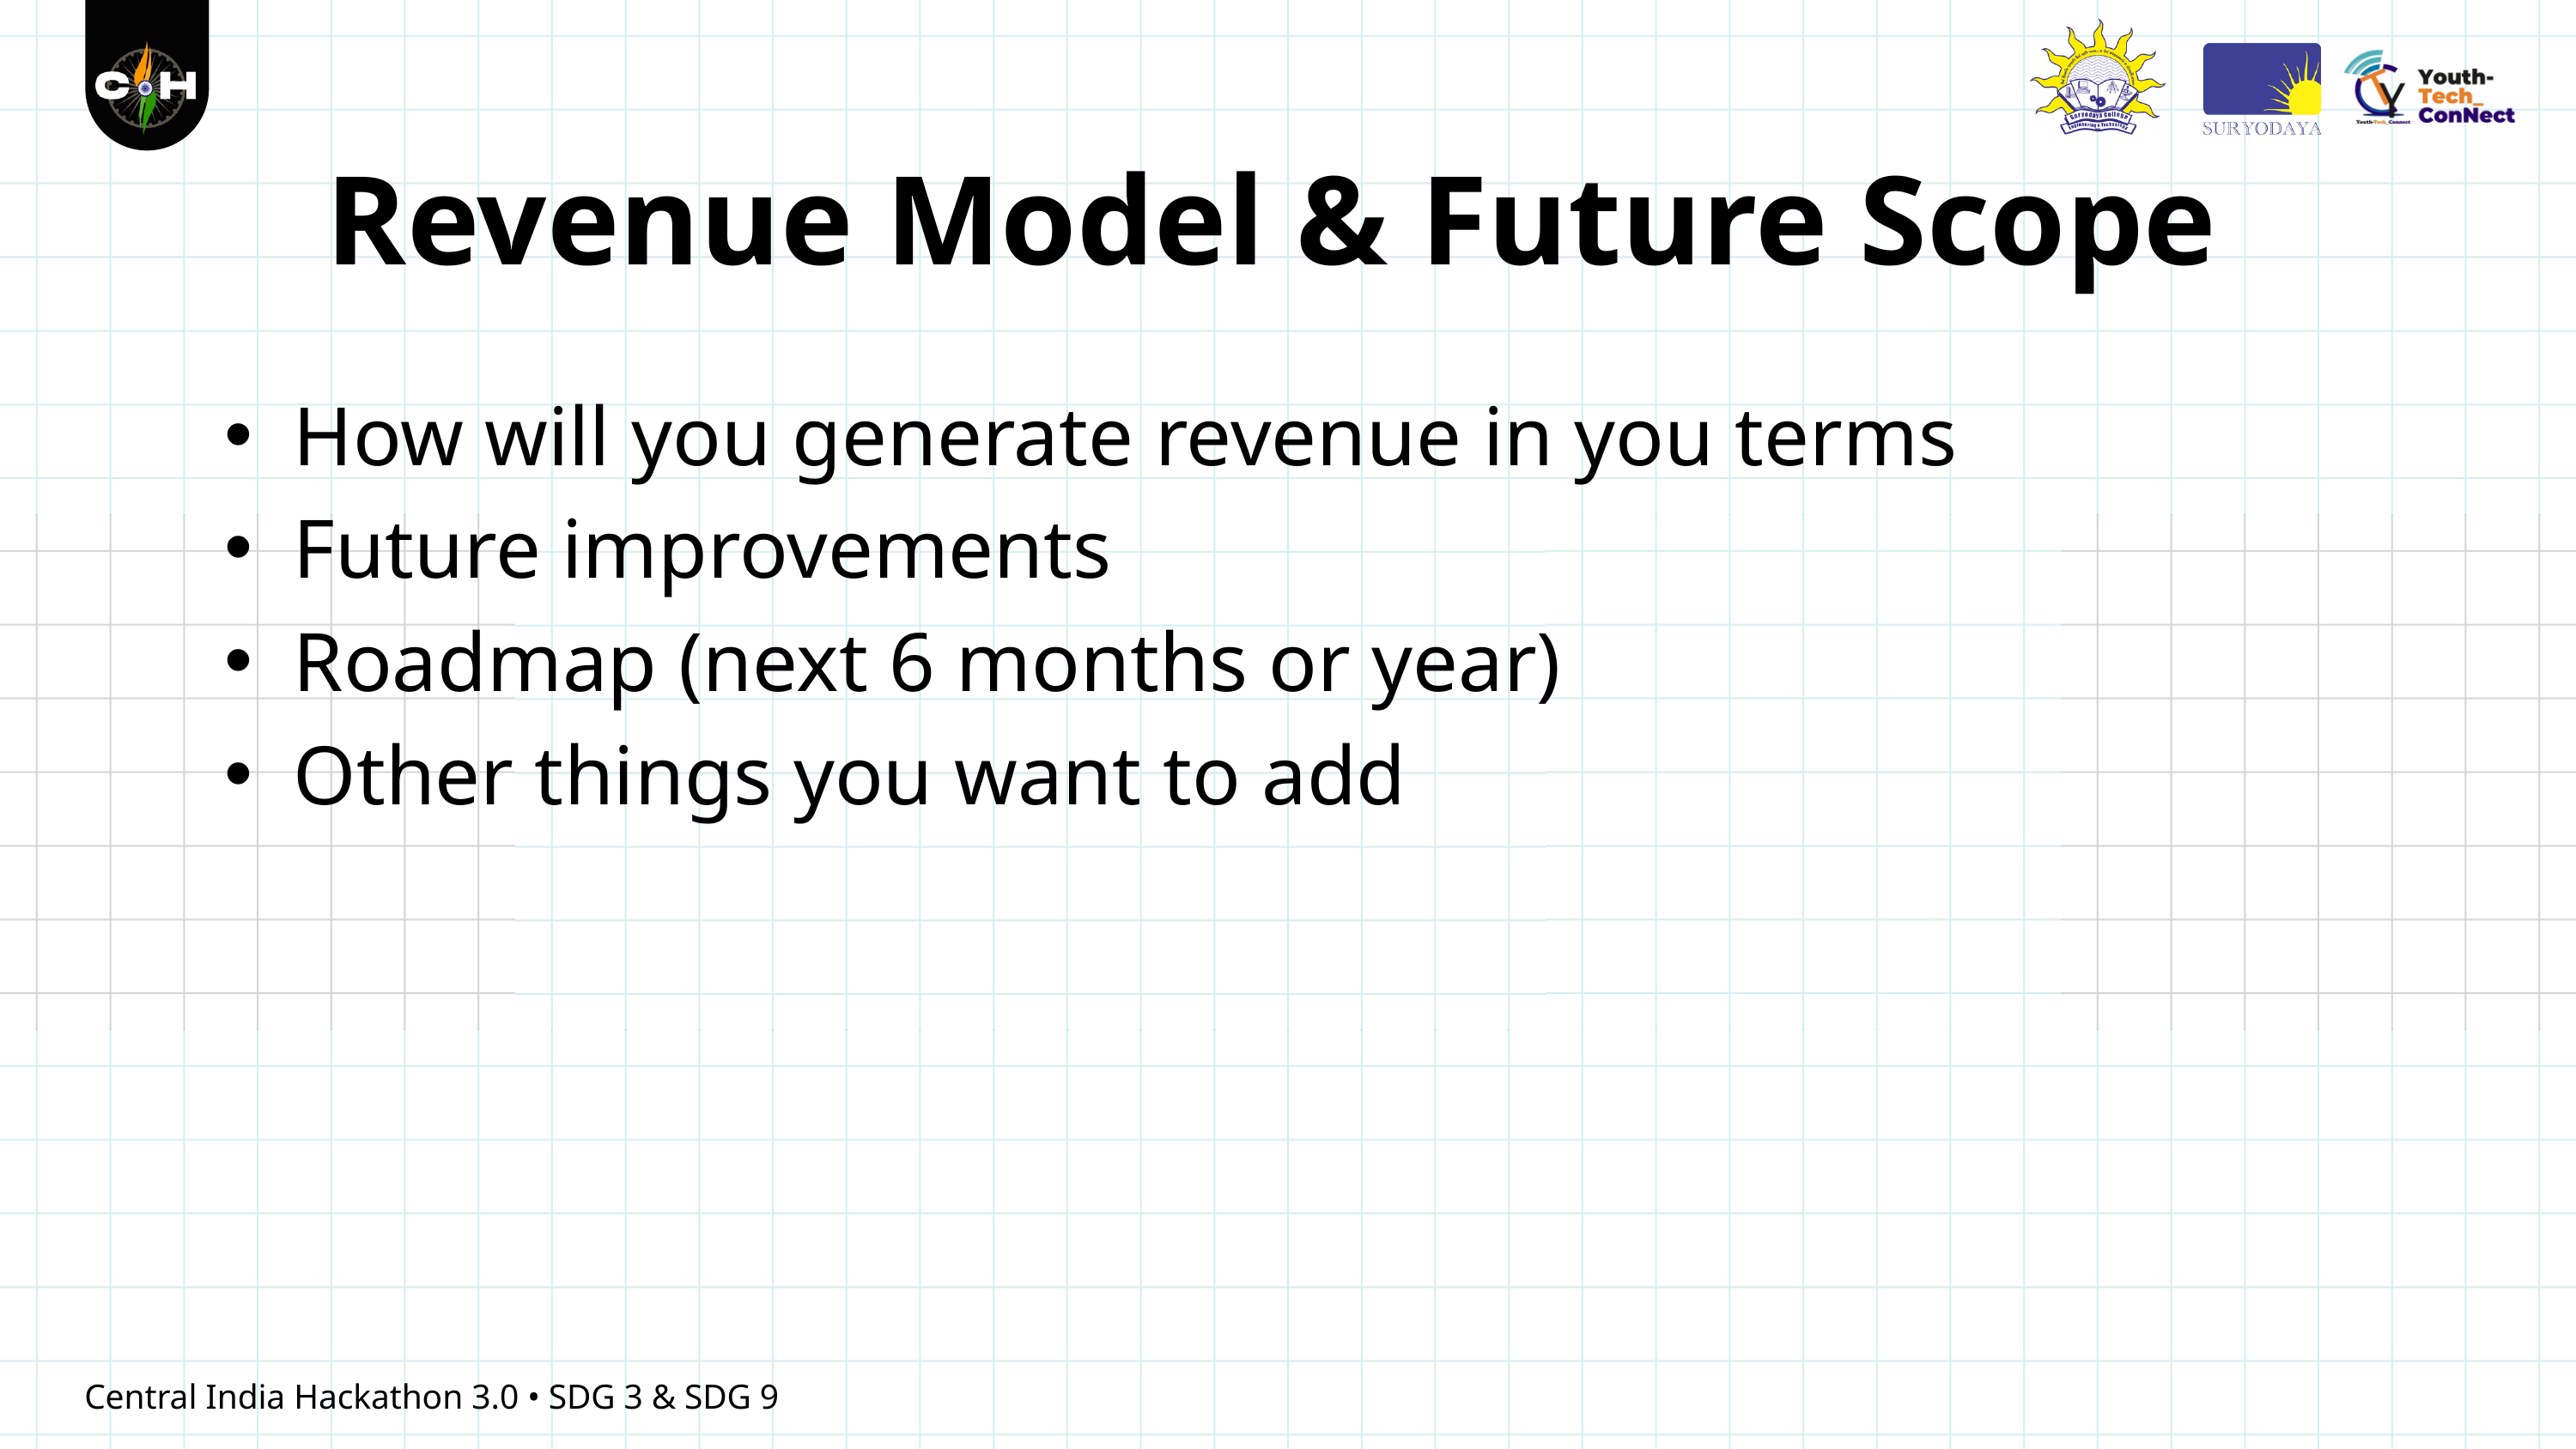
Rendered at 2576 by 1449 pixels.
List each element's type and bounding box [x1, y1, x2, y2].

text_box [0, 0, 2576, 1449]
text_box [2029, 18, 2525, 151]
text_box [76, 0, 214, 151]
